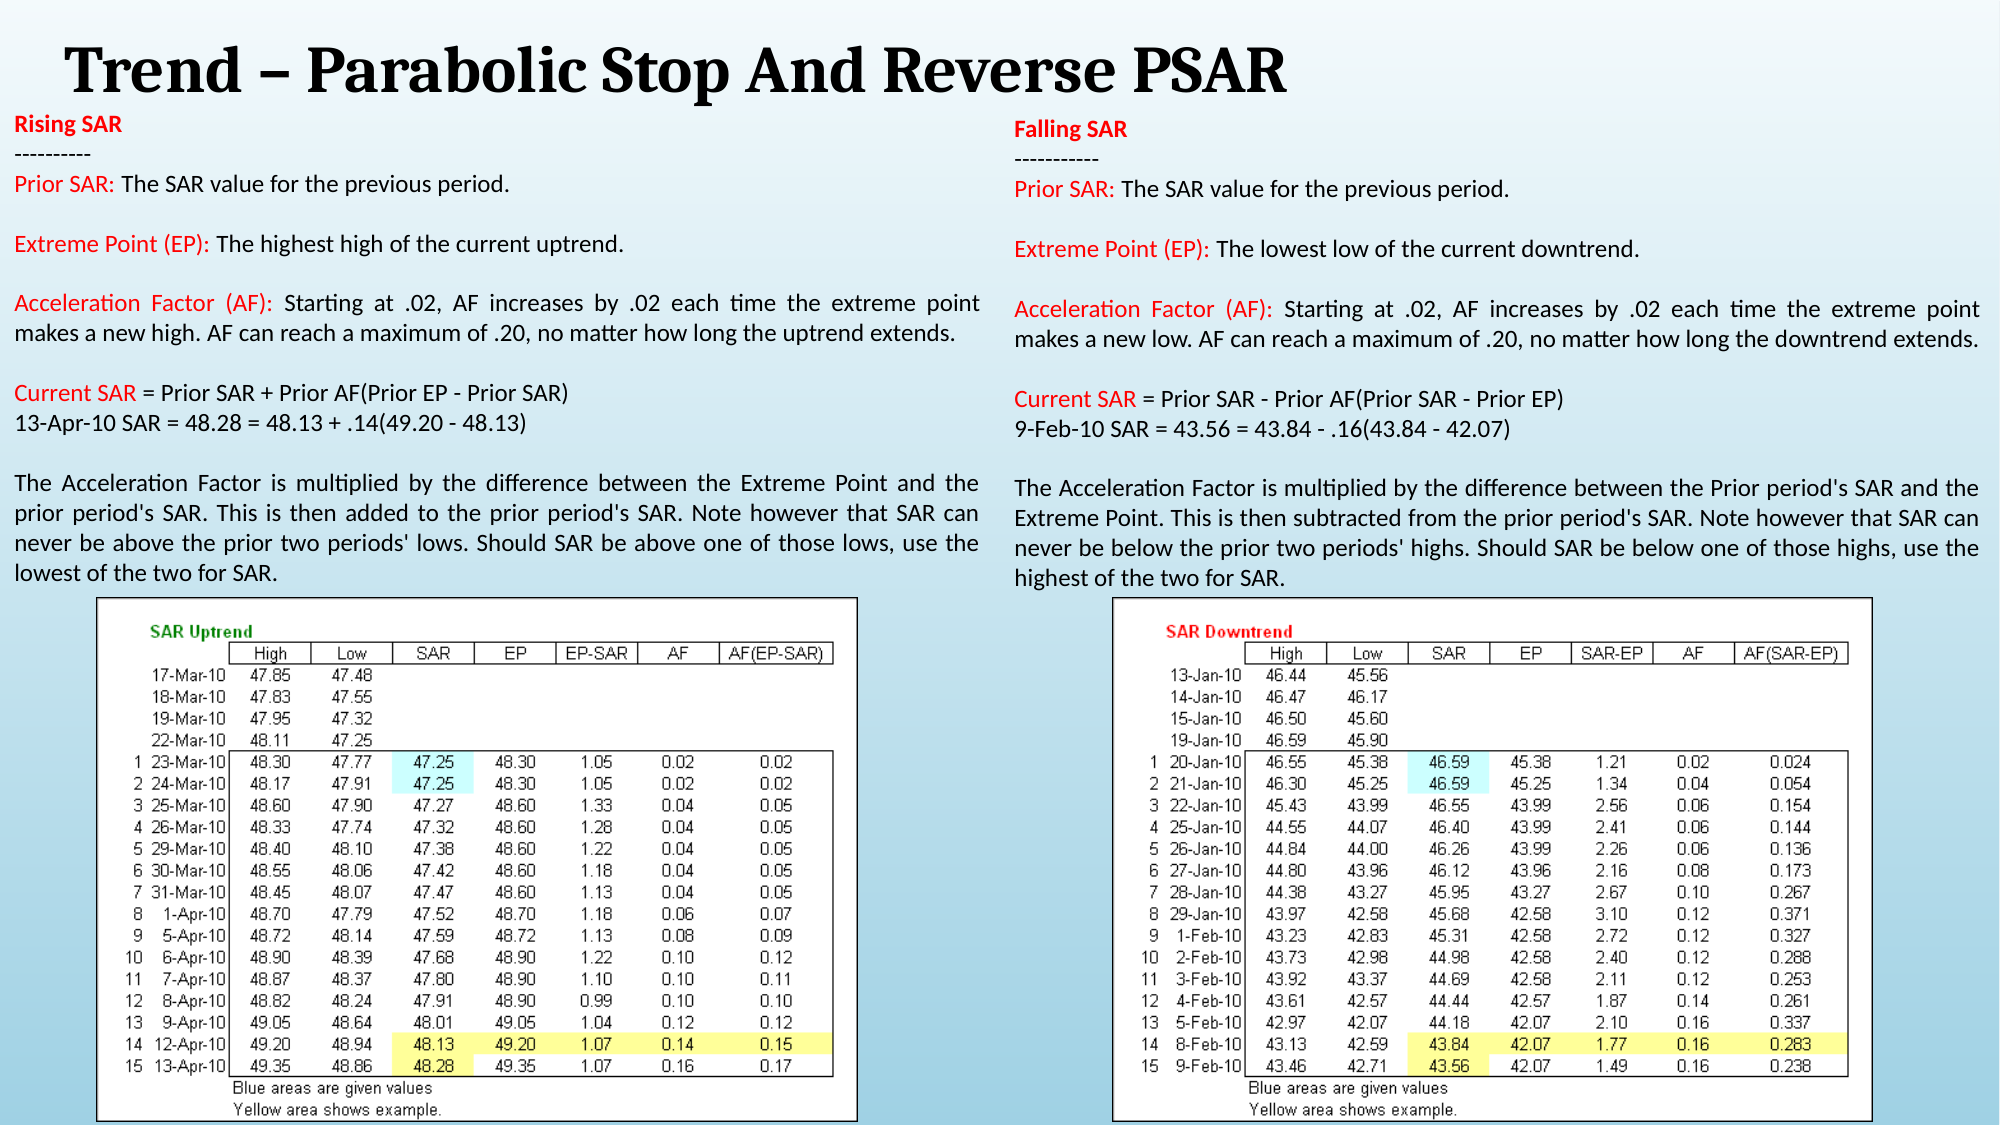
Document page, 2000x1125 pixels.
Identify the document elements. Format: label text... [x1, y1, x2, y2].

picture [1112, 597, 1873, 1122]
picture [96, 597, 858, 1122]
text_box Trend – Parabolic Stop And Reverse PSAR [49, 24, 1325, 113]
text_box Falling SAR ----------- Prior SAR: The SAR value for the previous period. Extreme Point (EP): The lowest low of the current downtrend. Acceleration Factor (AF): Starting at .02, AF increases by .02 each time the extreme point makes a new low. AF can reach a maximum of .20, no matter how long the downtrend extends. Current SAR = Prior SAR - Prior AF(Prior SAR - Prior EP) 9-Feb-10 SAR = 43.56 = 43.84 - .16(43.84 - 42.07) The Acceleration Factor is multiplied by the difference between the Prior period's SAR and the Extreme Point. This is then subtracted from the prior period's SAR. Note however that SAR can never be below the prior two periods' highs. Should SAR be below one of those highs, use the highest of the two for SAR. [999, 105, 1997, 600]
text_box Rising SAR ---------- Prior SAR: The SAR value for the previous period. Extreme Point (EP): The highest high of the current uptrend. Acceleration Factor (AF): Starting at .02, AF increases by .02 each time the extreme point makes a new high. AF can reach a maximum of .20, no matter how long the uptrend extends. Current SAR = Prior SAR + Prior AF(Prior EP - Prior SAR) 13-Apr-10 SAR = 48.28 = 48.13 + .14(49.20 - 48.13) The Acceleration Factor is multiplied by the difference between the Extreme Point and the prior period's SAR. This is then added to the prior period's SAR. Note however that SAR can never be above the prior two periods' lows. Should SAR be above one of those lows, use the lowest of the two for SAR. [0, 99, 997, 594]
